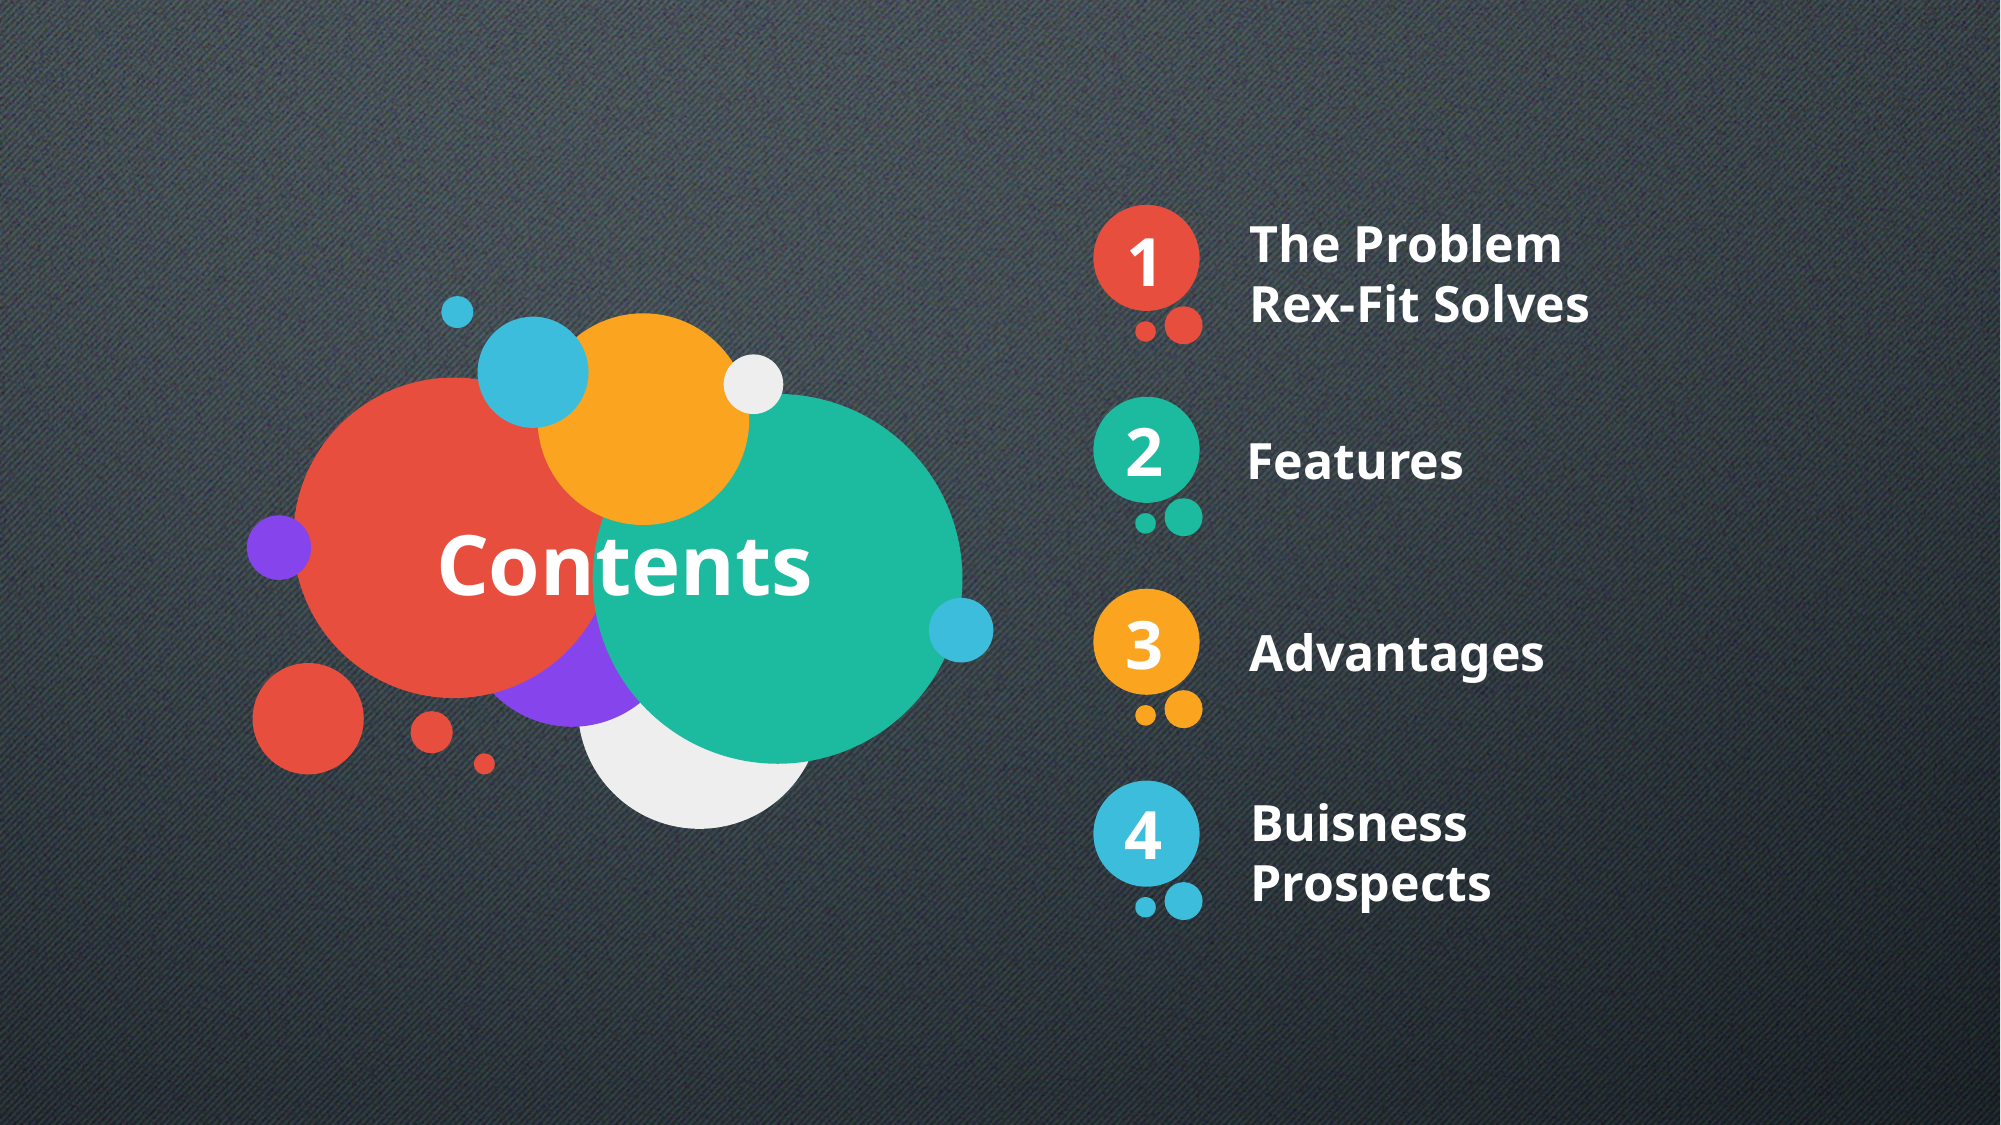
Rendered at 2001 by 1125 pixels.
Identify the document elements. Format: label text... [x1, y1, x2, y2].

text_box [596, 393, 964, 765]
text_box [440, 295, 475, 330]
picture [0, 0, 2001, 1125]
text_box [1093, 588, 1203, 729]
text_box Contents [421, 504, 842, 620]
text_box Buisness Prospects [1235, 783, 1674, 919]
text_box [493, 620, 640, 728]
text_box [1093, 780, 1203, 920]
text_box [536, 312, 751, 504]
text_box [722, 353, 785, 416]
text_box [578, 705, 809, 830]
text_box [472, 752, 496, 776]
text_box [251, 661, 365, 776]
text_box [1093, 204, 1203, 345]
text_box [245, 514, 313, 581]
text_box The Problem Rex-Fit Solves [1234, 204, 1674, 340]
text_box [409, 710, 454, 755]
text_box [1093, 396, 1203, 537]
text_box Advantages [1235, 613, 1674, 689]
text_box [927, 596, 995, 664]
text_box [476, 315, 590, 429]
text_box [293, 376, 593, 700]
text_box Features [1231, 422, 1671, 497]
